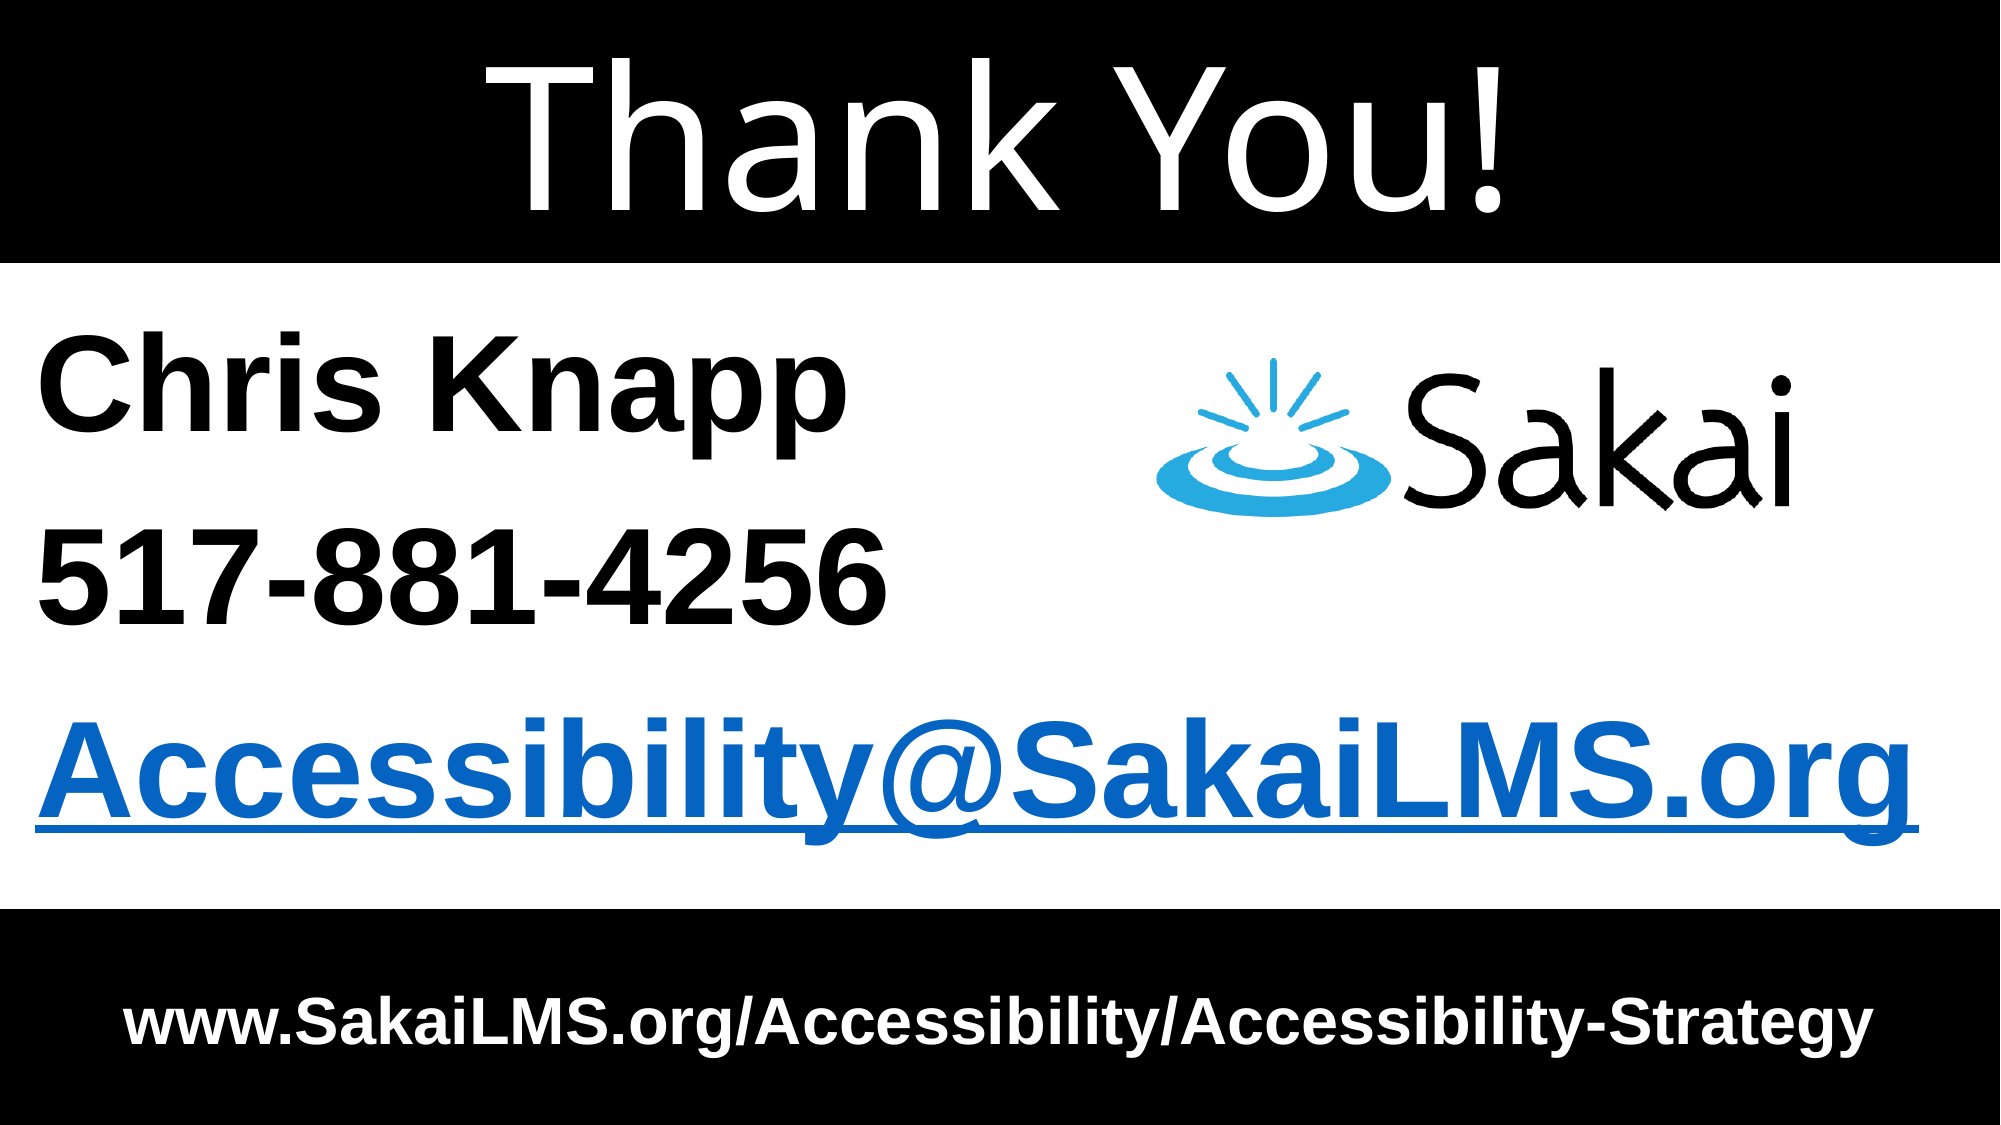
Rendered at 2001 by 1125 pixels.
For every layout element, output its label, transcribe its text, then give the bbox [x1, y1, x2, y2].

text_box Chris Knapp 517-881-4256 Accessibility@SakaiLMS.org [20, 275, 1980, 853]
text_box Thank You! [0, 0, 2000, 263]
picture [1146, 344, 1810, 536]
text_box www.SakaiLMS.org/Accessibility/Accessibility-Strategy [0, 909, 2000, 1125]
